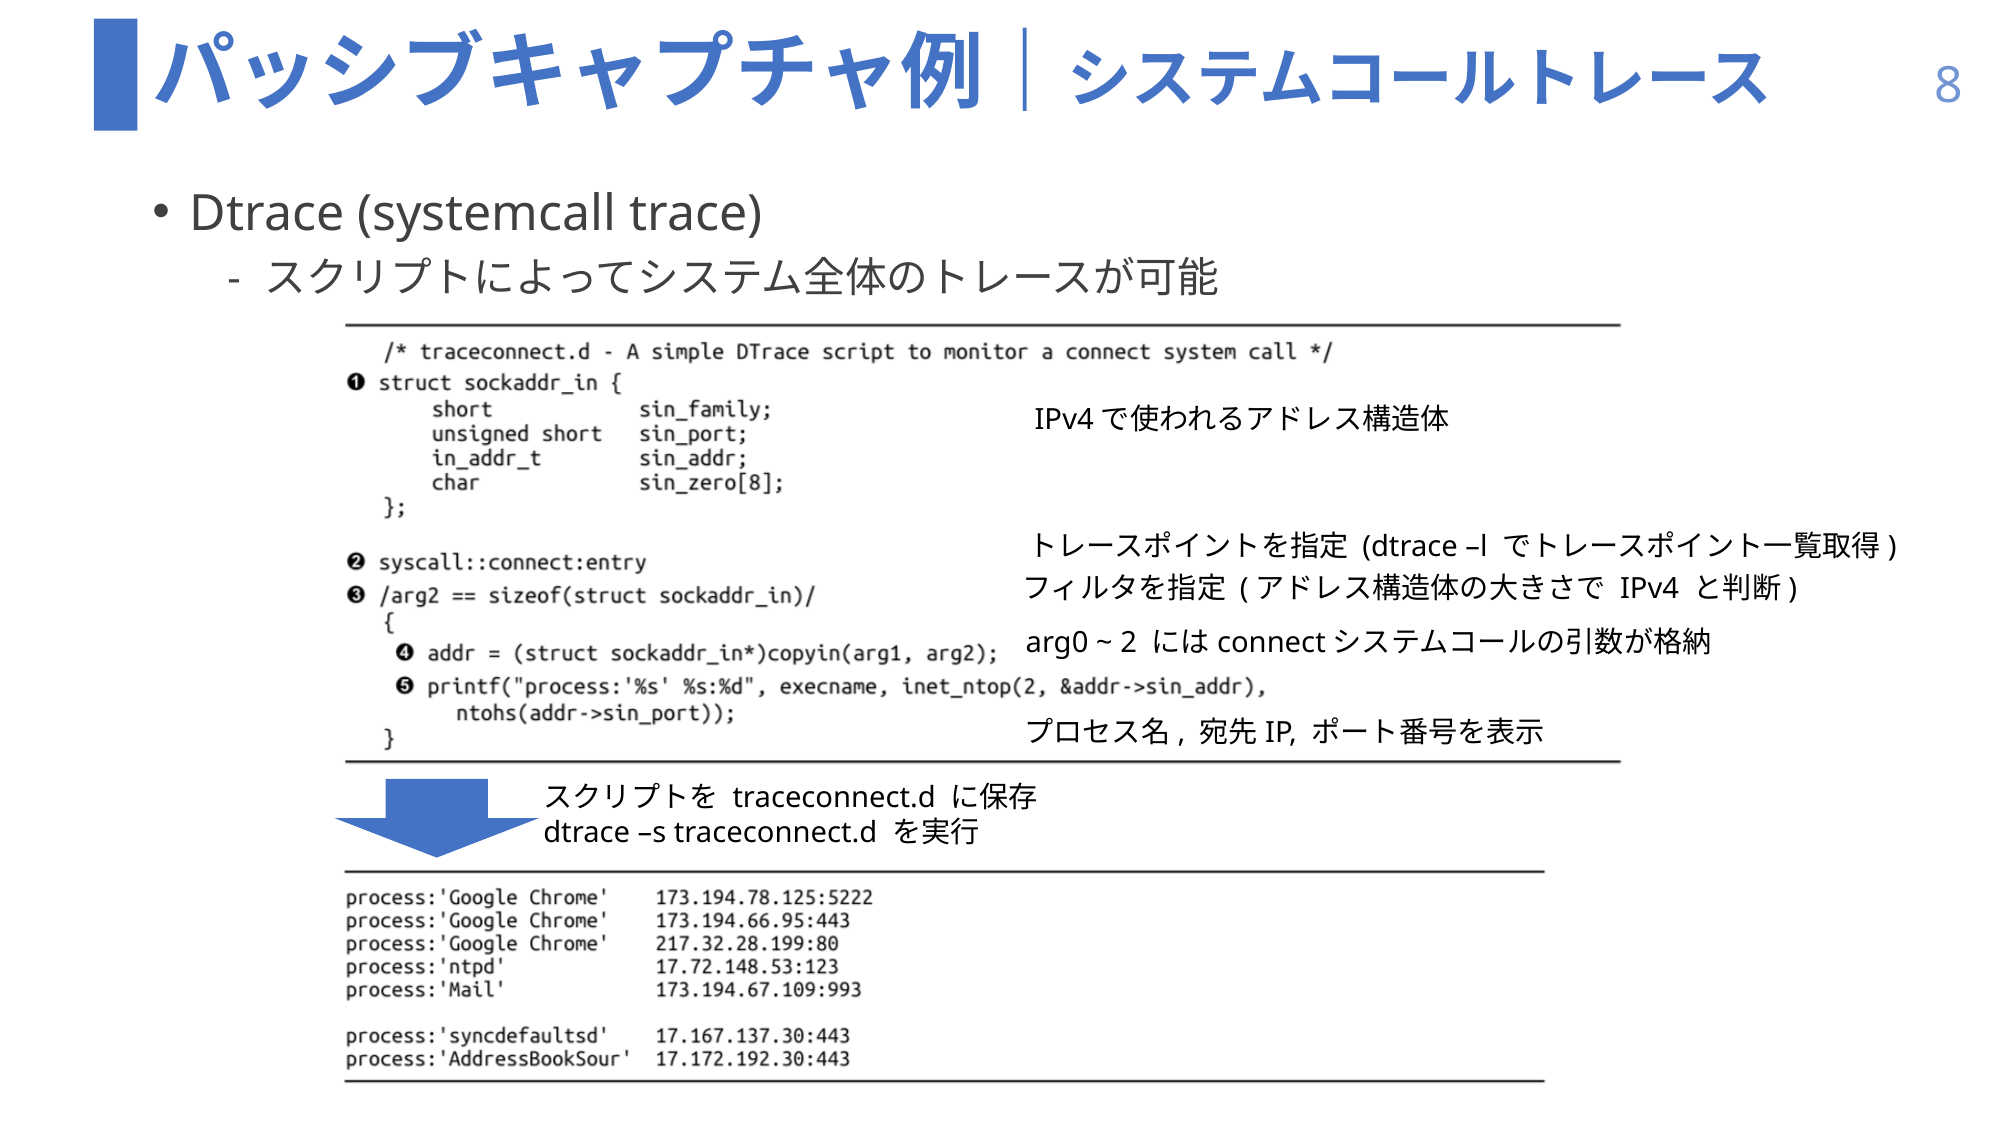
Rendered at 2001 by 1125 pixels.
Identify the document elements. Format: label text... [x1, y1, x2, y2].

slide_number 8 [1862, 48, 1979, 125]
text_box [334, 778, 528, 858]
text_box スクリプトを traceconnect.d に保存 dtrace –s traceconnect.d を実行 [528, 778, 1053, 856]
text_box フィルタを指定 (アドレス構造体の大きさで IPv4 と判断) [1666, 561, 1812, 612]
picture [334, 858, 1581, 1099]
list Dtrace (systemcall trace) スクリプトによってシステム全体のトレースが可能 [137, 173, 1863, 1043]
title パッシブキャプチャ例｜システムコールトレース [137, 0, 1863, 150]
text_box arg0 ~ 2 にはconnectシステムコールの引数が格納 [1666, 615, 1727, 666]
picture [334, 313, 1666, 778]
text_box トレースポイントを指定 (dtrace –l でトレースポイント一覧取得) [1666, 520, 1912, 570]
